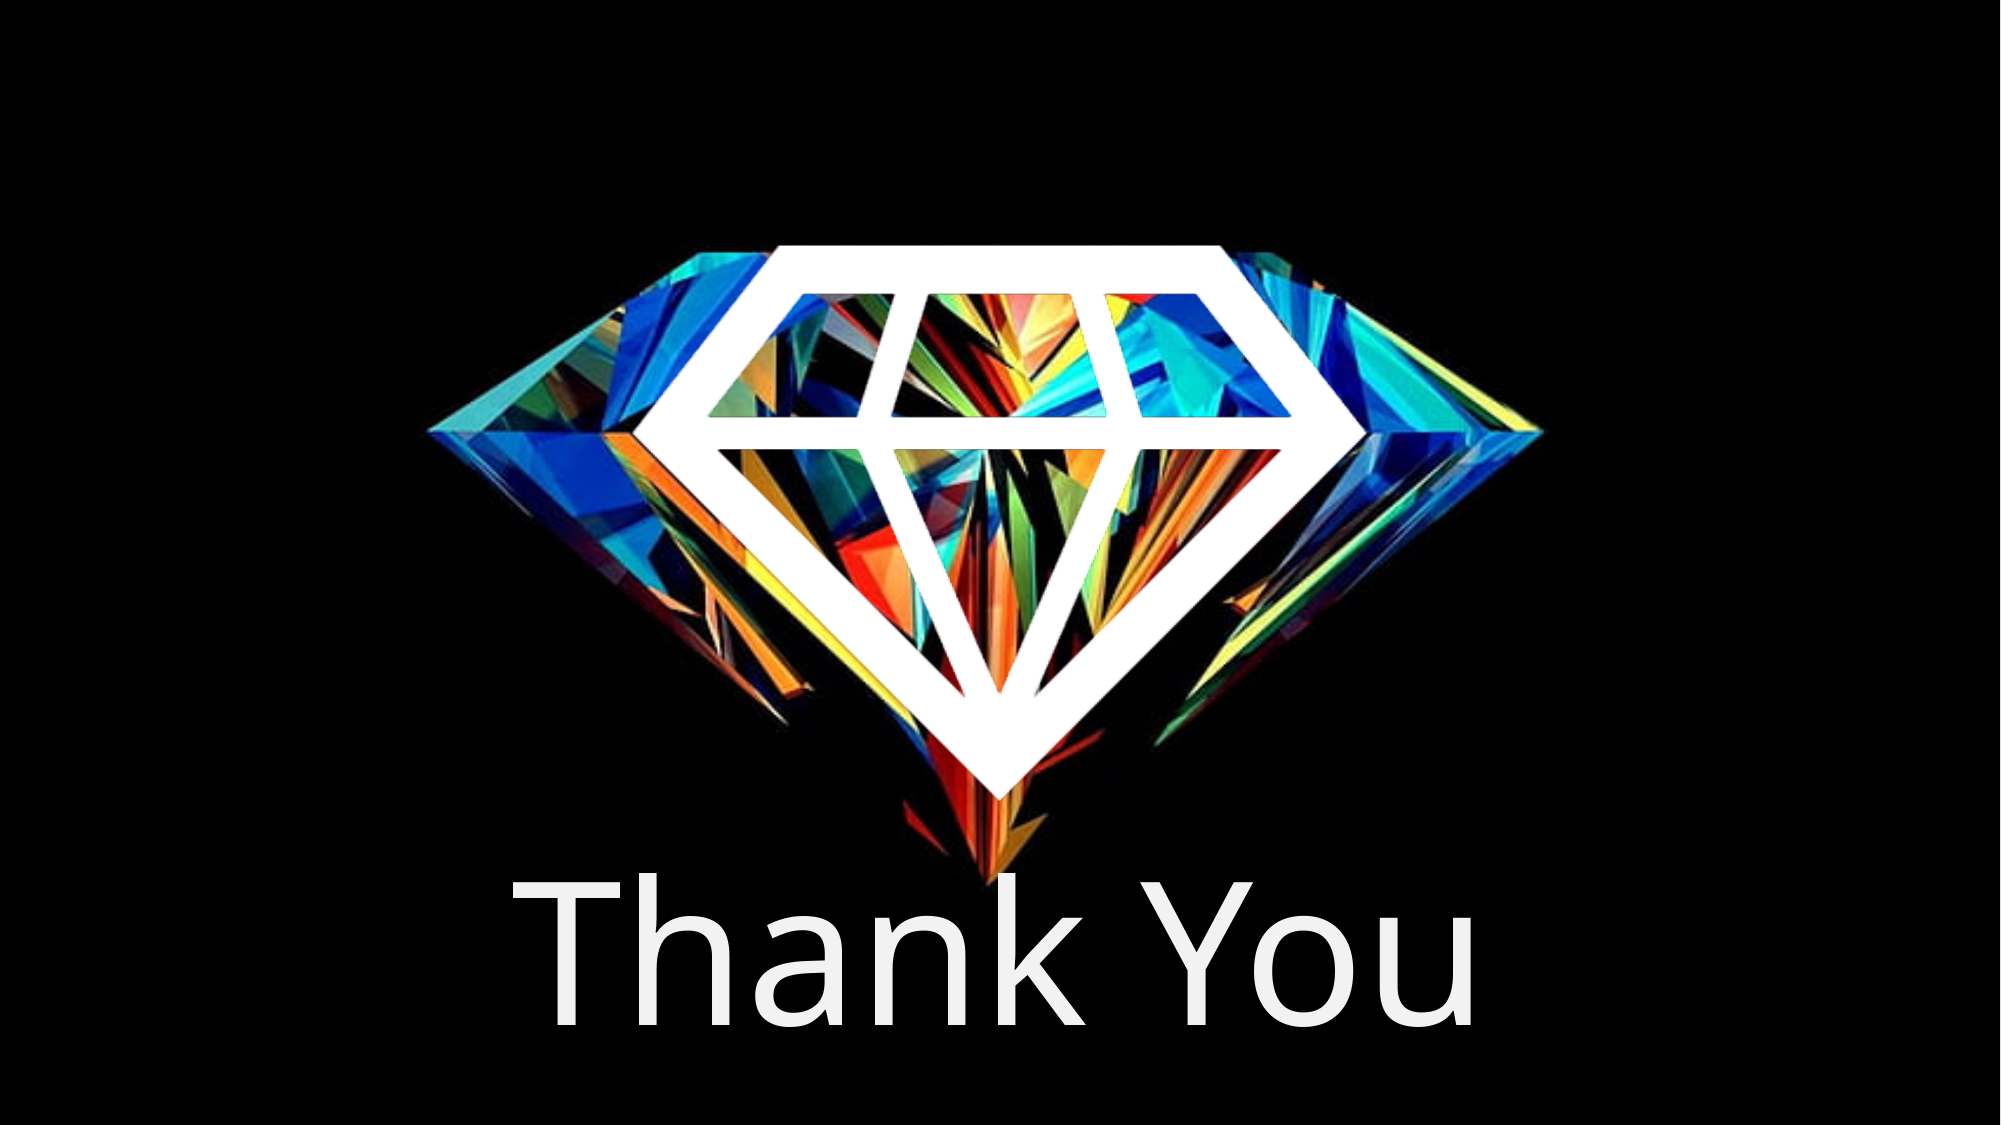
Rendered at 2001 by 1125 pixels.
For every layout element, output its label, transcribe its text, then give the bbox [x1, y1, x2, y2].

text_box Thank You [324, 817, 1675, 1073]
picture [0, 0, 2001, 1125]
